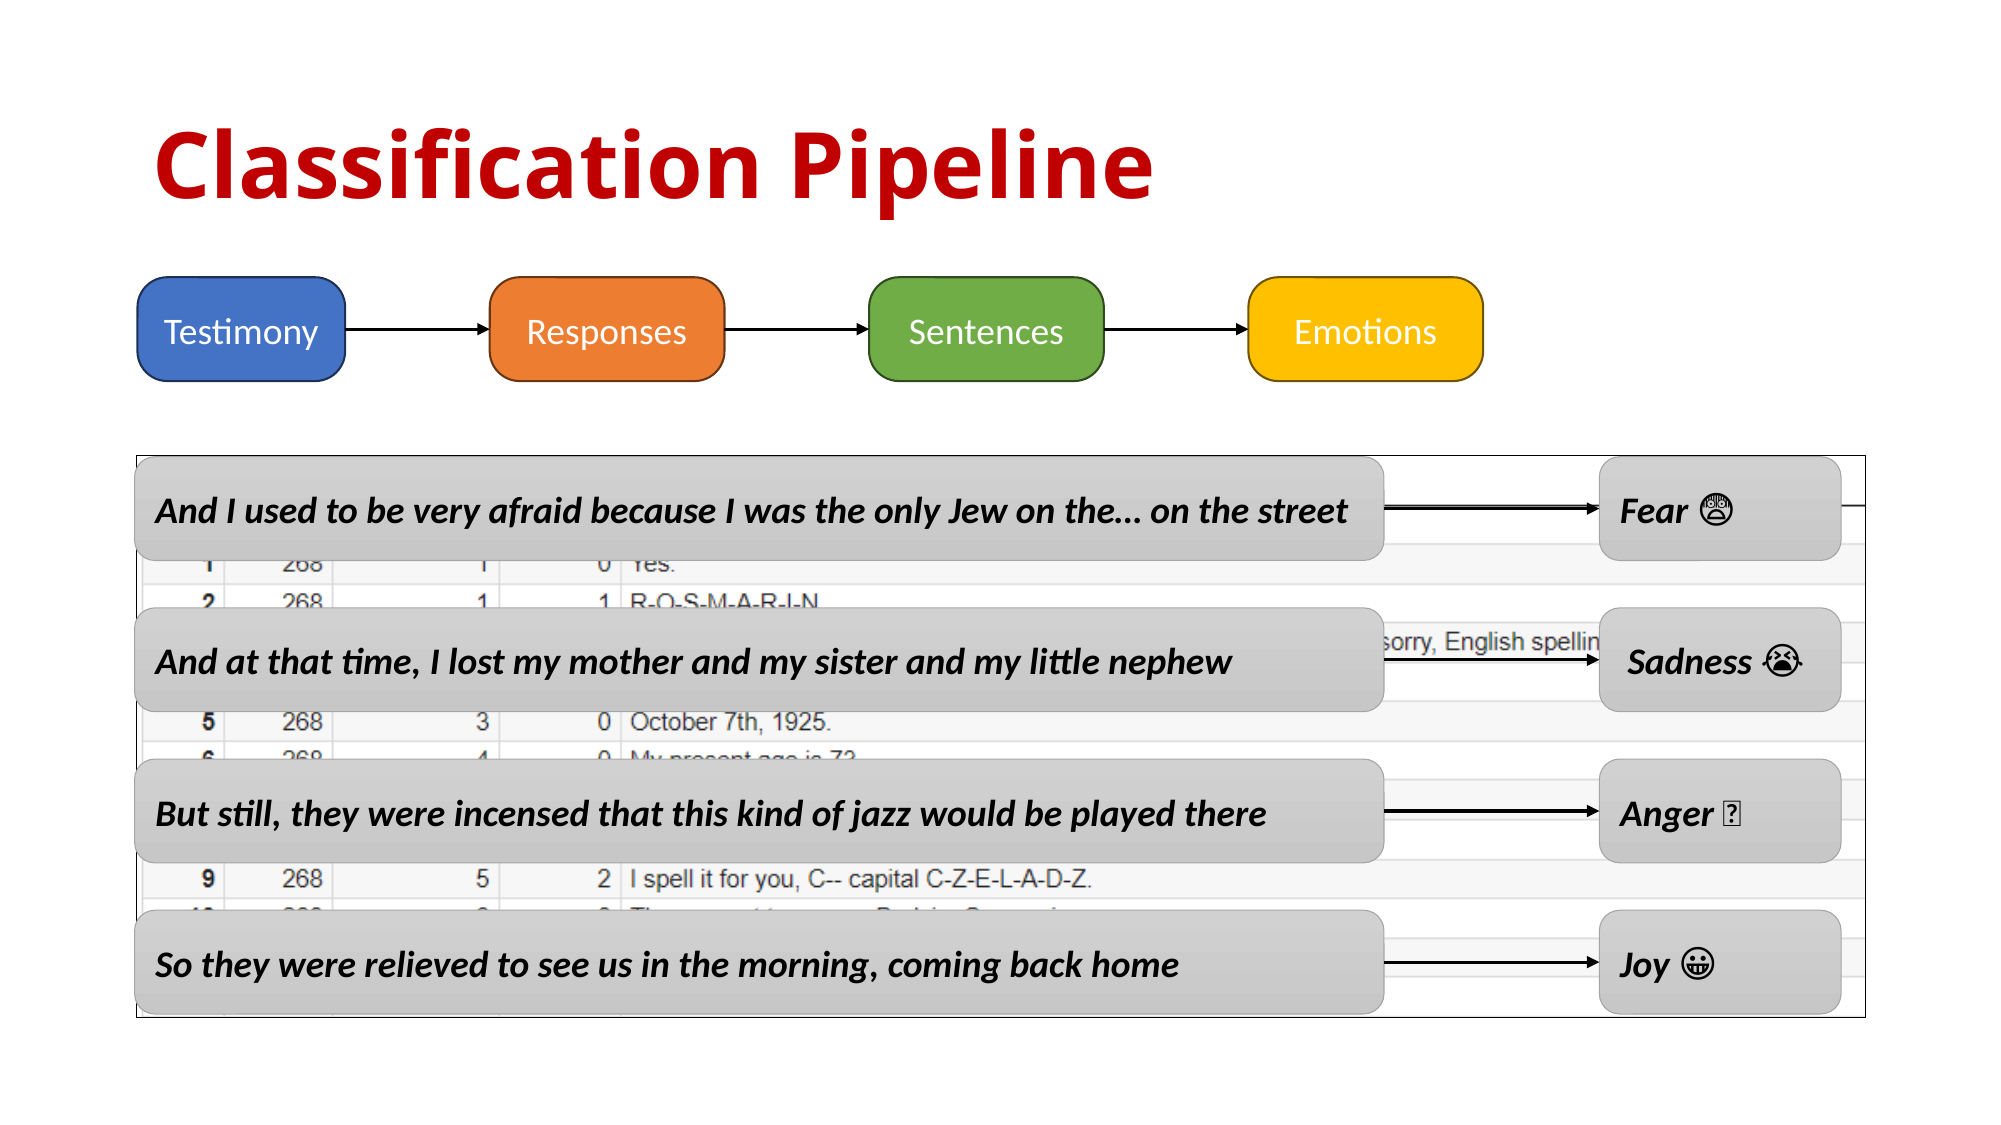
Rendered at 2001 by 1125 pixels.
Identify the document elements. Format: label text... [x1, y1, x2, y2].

title Classification Pipeline [137, 59, 1863, 278]
text_box Testimony [136, 276, 347, 383]
text_box Emotions [1247, 276, 1485, 383]
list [137, 455, 1866, 1018]
text_box Sentences [868, 276, 1105, 383]
text_box Responses [488, 276, 726, 383]
